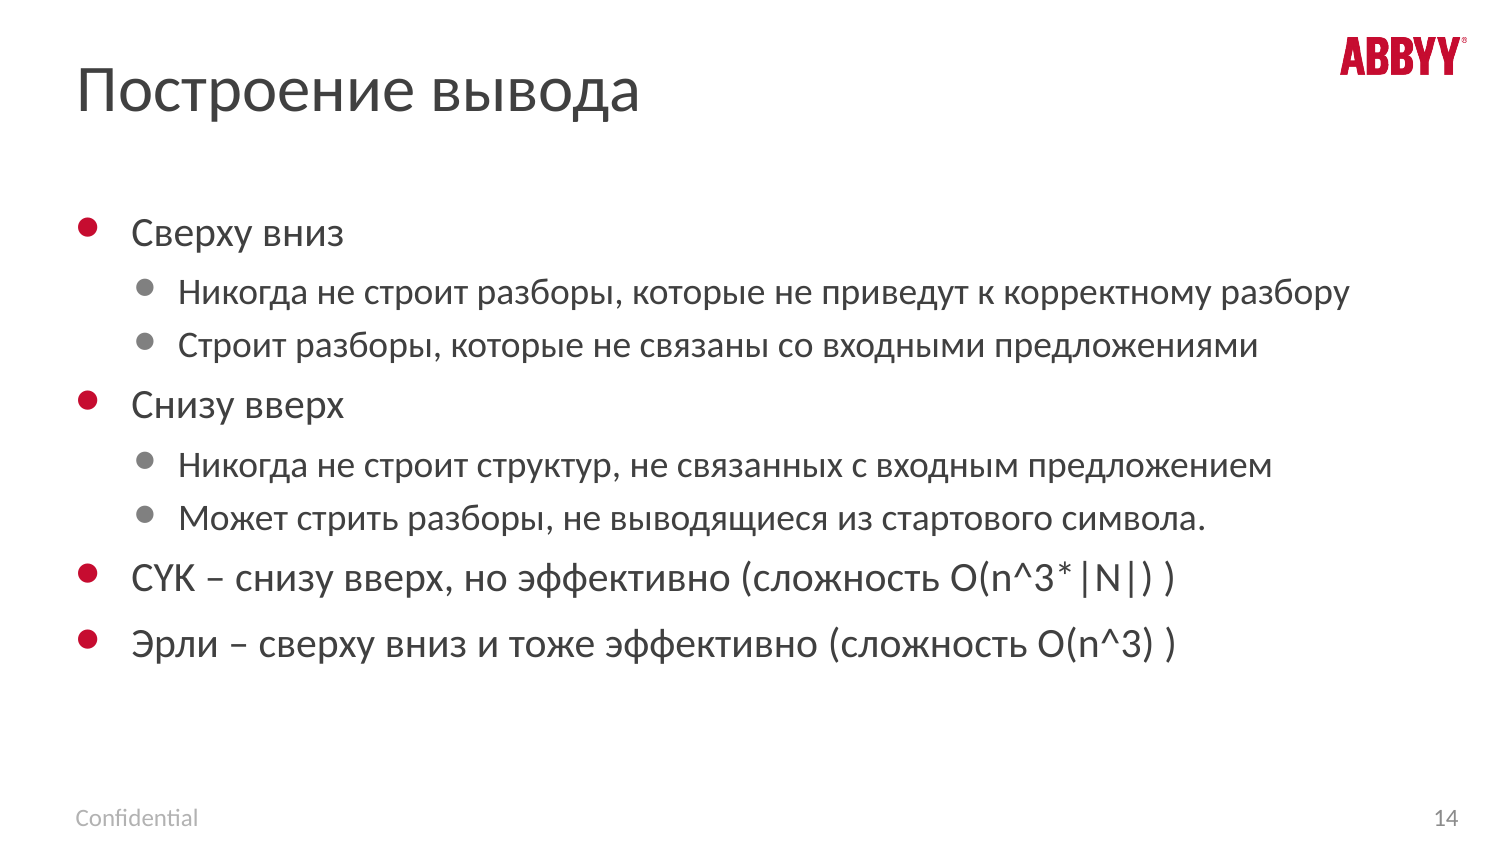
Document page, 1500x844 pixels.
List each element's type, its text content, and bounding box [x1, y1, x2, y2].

slide_number 14 [1175, 793, 1459, 830]
footer Confidential [75, 794, 349, 840]
title Построение вывода [76, 45, 1296, 192]
picture [1340, 37, 1467, 75]
list Сверху вниз Никогда не строит разборы, которые не приведут к корректному разбору Строит разборы, которые не связаны со входными предложениями Снизу вверх Никогда не строит структур, не связанных с входным предложением Может стрить разборы, не выводящиеся из стартового символа. CYK – снизу вверх, но эффективно (сложность O(n^3*|N|) ) Эрли – сверху вниз и тоже эффективно (сложность O(n^3) ) [75, 196, 1424, 794]
